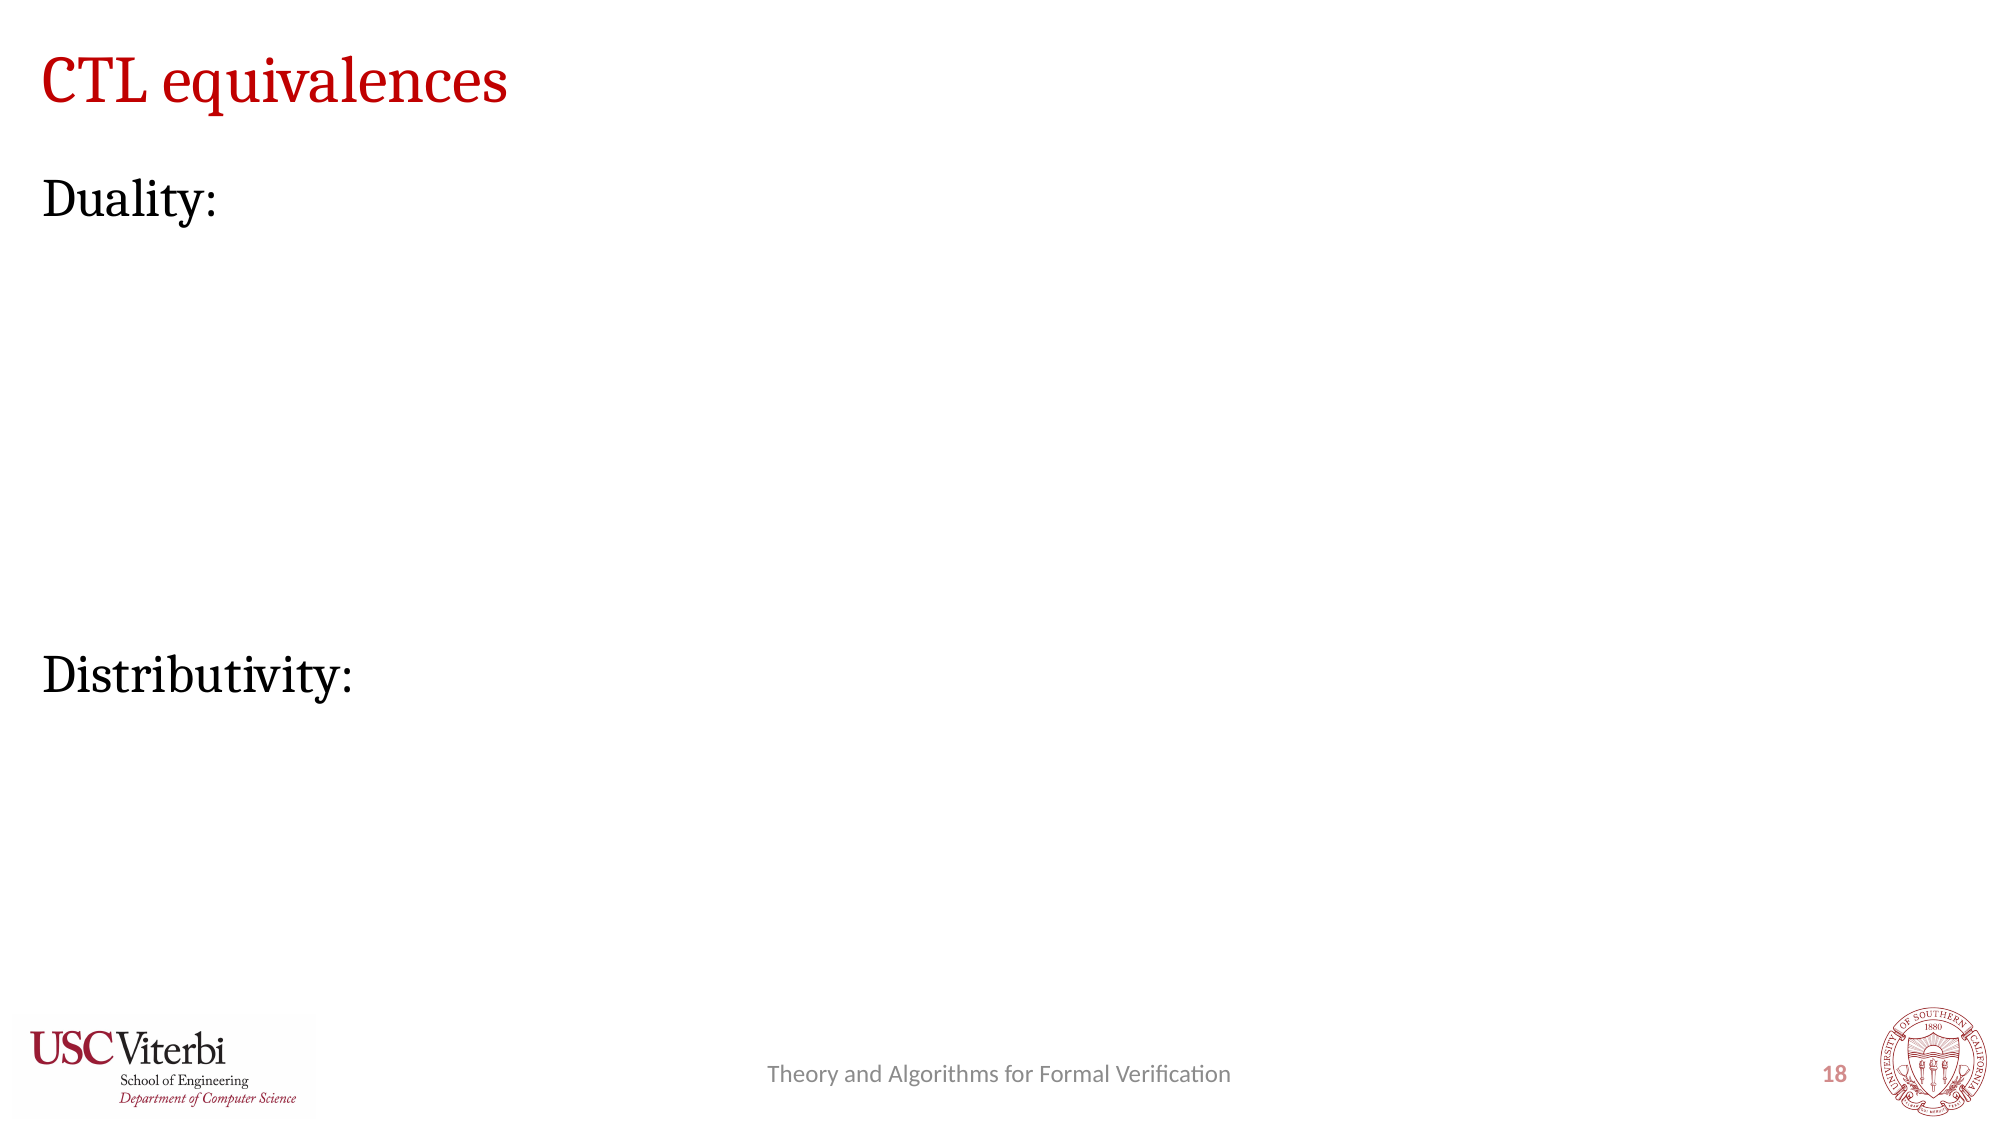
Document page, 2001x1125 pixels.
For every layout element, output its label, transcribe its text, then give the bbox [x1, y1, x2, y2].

title CTL equivalences [27, 12, 1947, 150]
slide_number 18 [1684, 1042, 1863, 1103]
picture [1879, 1002, 1988, 1119]
footer Theory and Algorithms for Formal Verification [662, 1042, 1338, 1103]
picture [12, 1014, 316, 1119]
